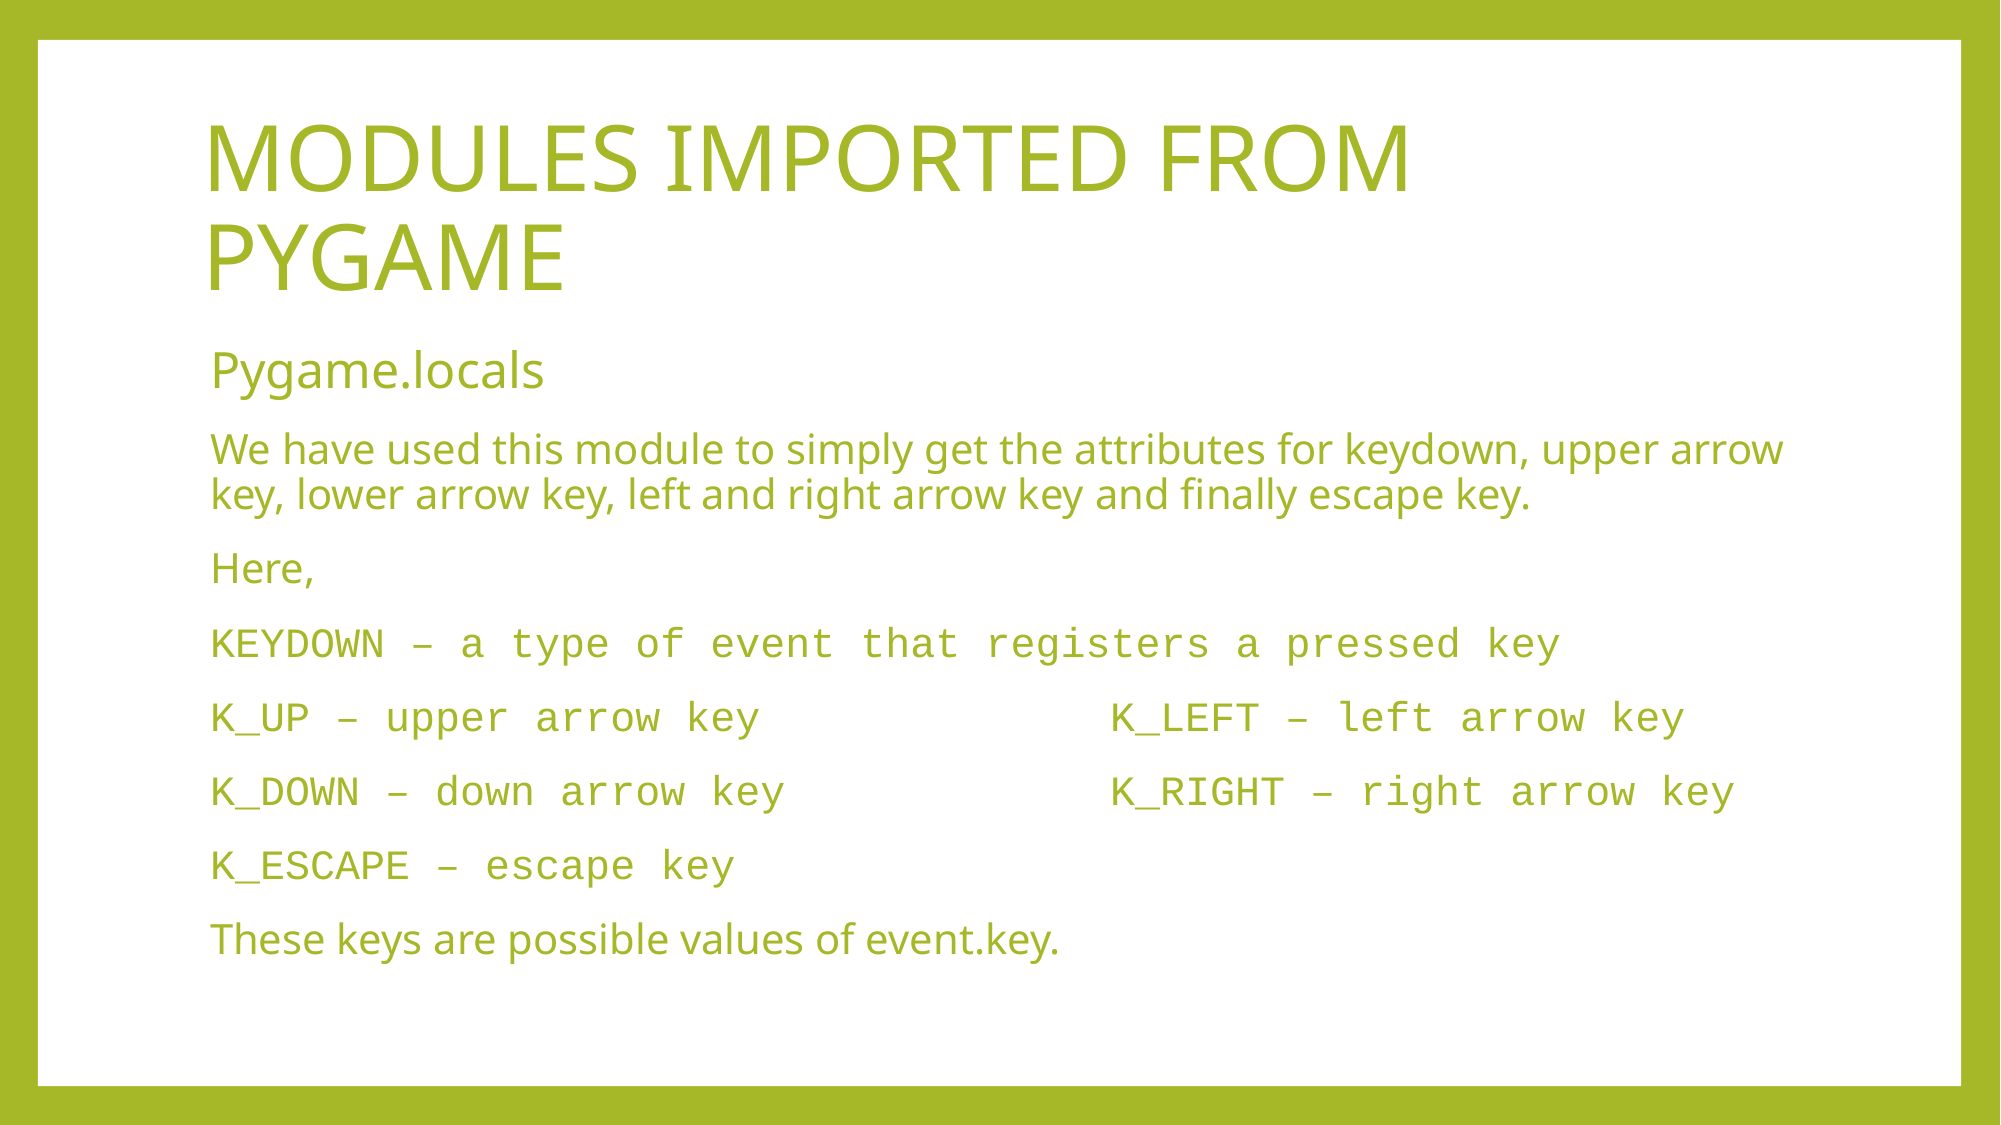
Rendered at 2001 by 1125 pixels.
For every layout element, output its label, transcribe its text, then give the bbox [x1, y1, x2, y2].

list Pygame.locals We have used this module to simply get the attributes for keydown, upper arrow key, lower arrow key, left and right arrow key and finally escape key. Here, KEYDOWN – a type of event that registers a pressed key K_UP – upper arrow key K_LEFT – left arrow key K_DOWN – down arrow key K_RIGHT – right arrow key K_ESCAPE – escape key These keys are possible values of event.key. [187, 337, 1808, 1000]
title MODULES IMPORTED FROM PYGAME [187, 99, 1808, 323]
